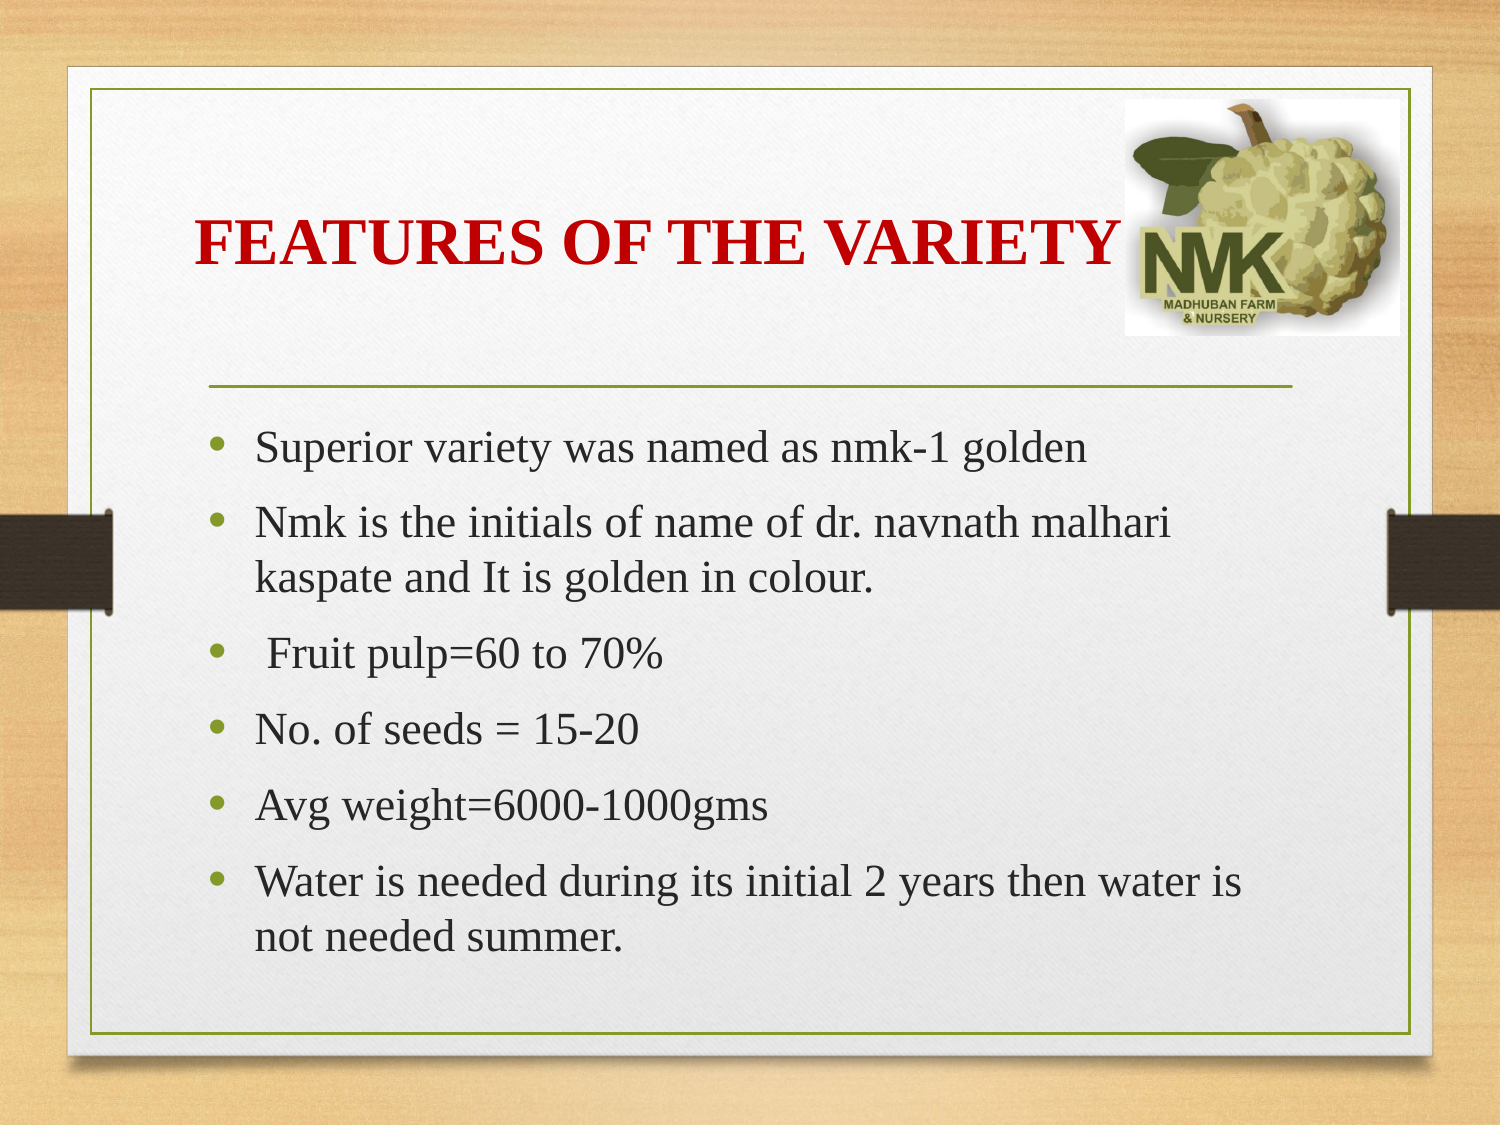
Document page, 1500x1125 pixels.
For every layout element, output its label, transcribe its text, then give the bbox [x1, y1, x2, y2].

picture [0, 0, 1500, 1125]
title FEATURES OF THE VARIETY. [112, 125, 1224, 344]
list Superior variety was named as nmk-1 golden Nmk is the initials of name of dr. navnath malhari kaspate and It is golden in colour. Fruit pulp=60 to 70% No. of seeds = 15-20 Avg weight=6000-1000gms Water is needed during its initial 2 years then water is not needed summer. [193, 408, 1309, 974]
